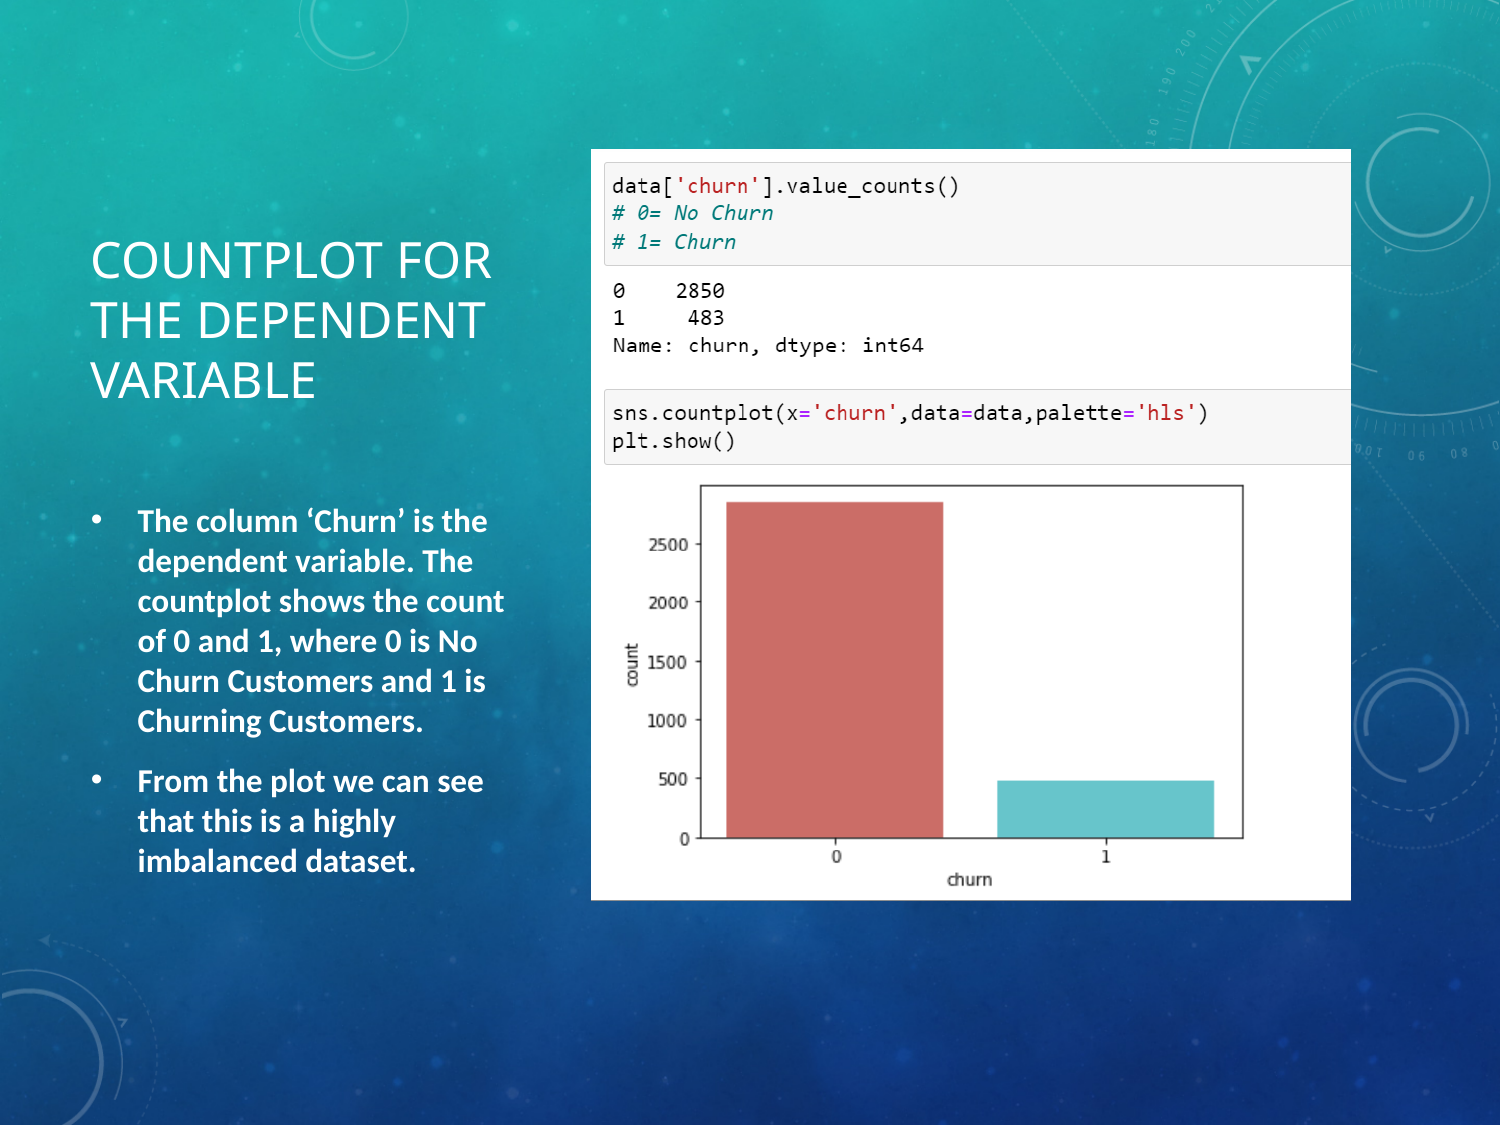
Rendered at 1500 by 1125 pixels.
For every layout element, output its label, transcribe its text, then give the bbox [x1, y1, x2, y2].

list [591, 149, 1351, 901]
picture [0, 0, 1500, 1125]
list The column ‘Churn’ is the dependent variable. The countplot shows the count of 0 and 1, where 0 is No Churn Customers and 1 is Churning Customers. From the plot we can see that this is a highly imbalanced dataset. [75, 491, 546, 795]
title Countplot for the dependent variable [75, 179, 546, 416]
